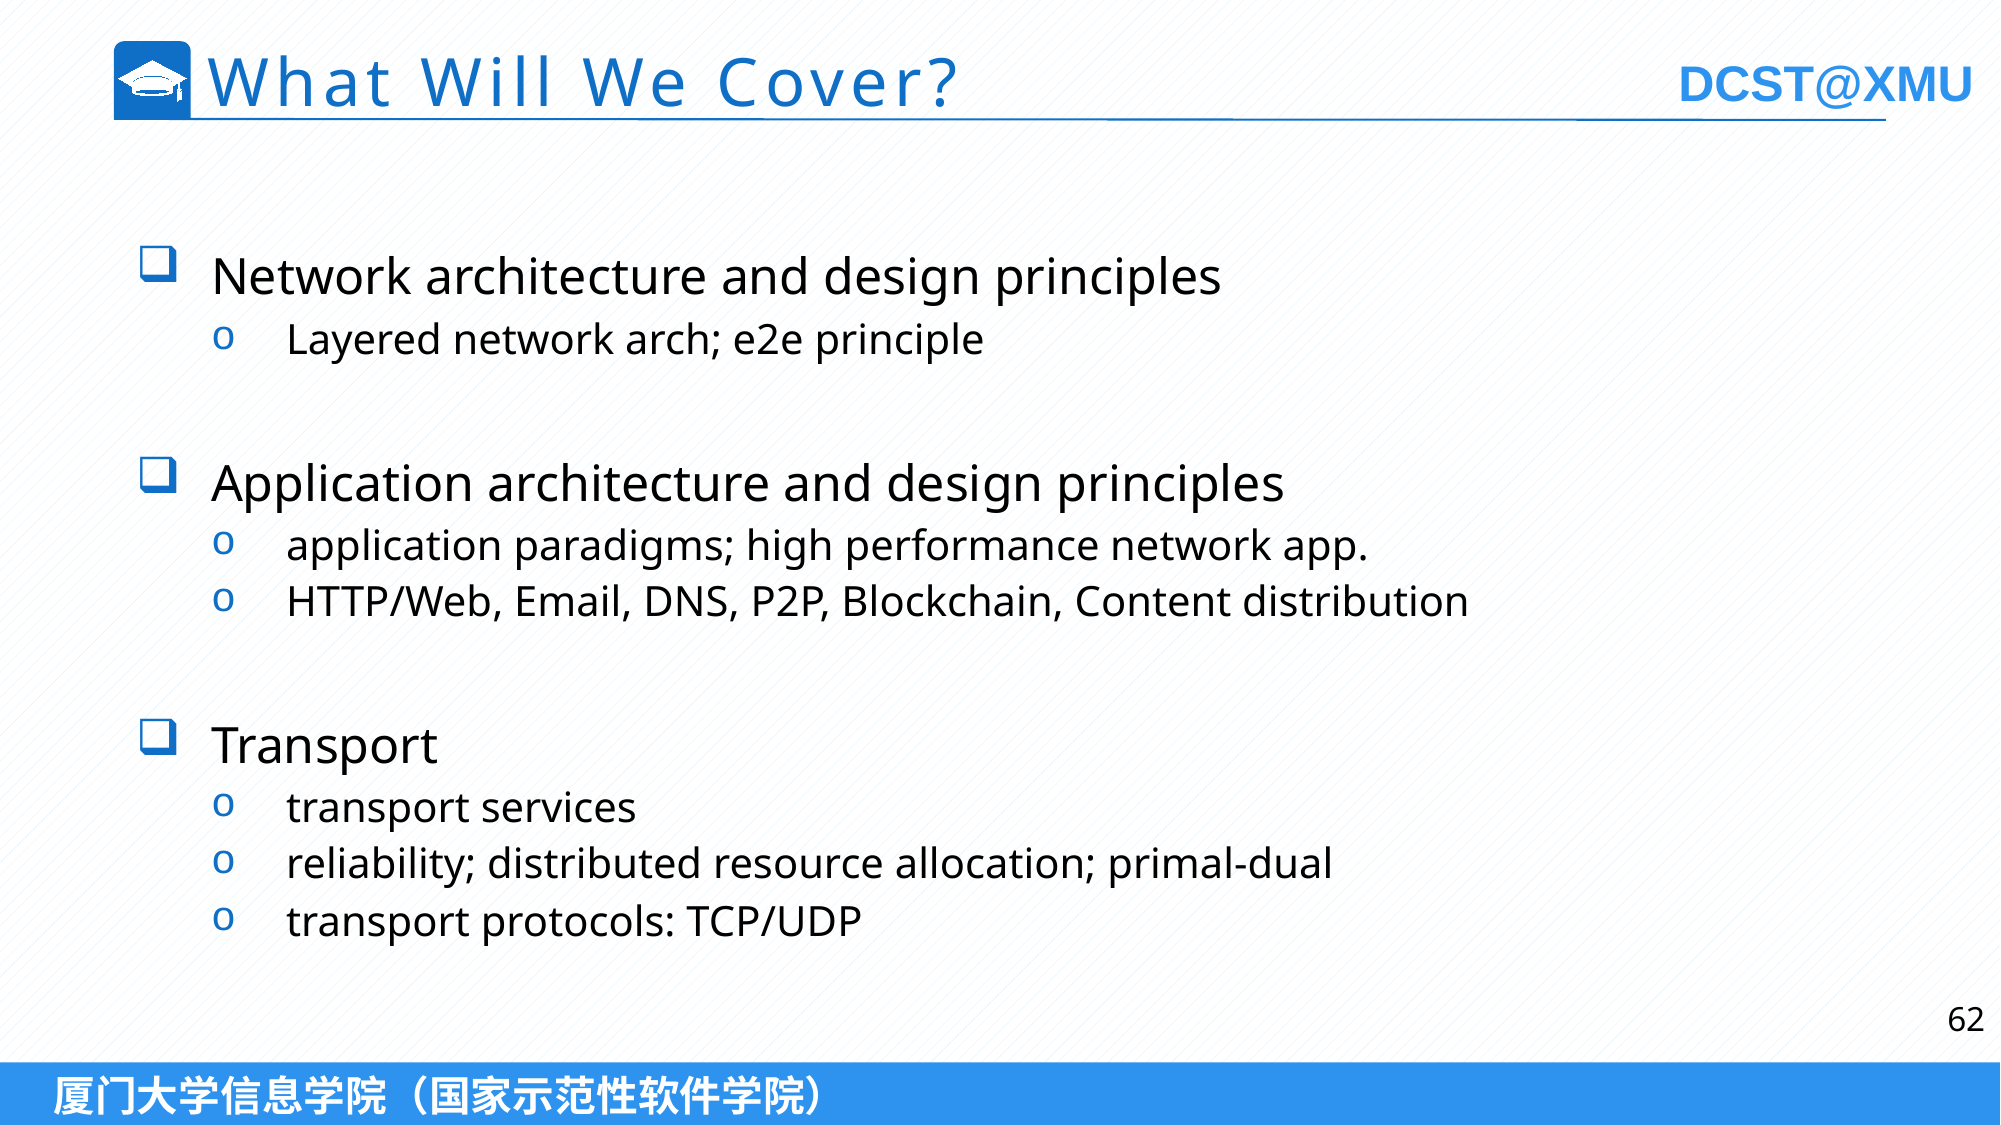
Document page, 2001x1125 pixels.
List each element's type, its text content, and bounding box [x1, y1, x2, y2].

text_box Network architecture and design principles Layered network arch; e2e principle Application architecture and design principles application paradigms; high performance network app. HTTP/Web, Email, DNS, P2P, Blockchain, Content distribution Transport transport services reliability; distributed resource allocation; primal-dual transport protocols: TCP/UDP [121, 219, 1915, 1023]
list What Will We Cover? [192, 32, 1729, 183]
text_box 62 [1884, 990, 2000, 1066]
